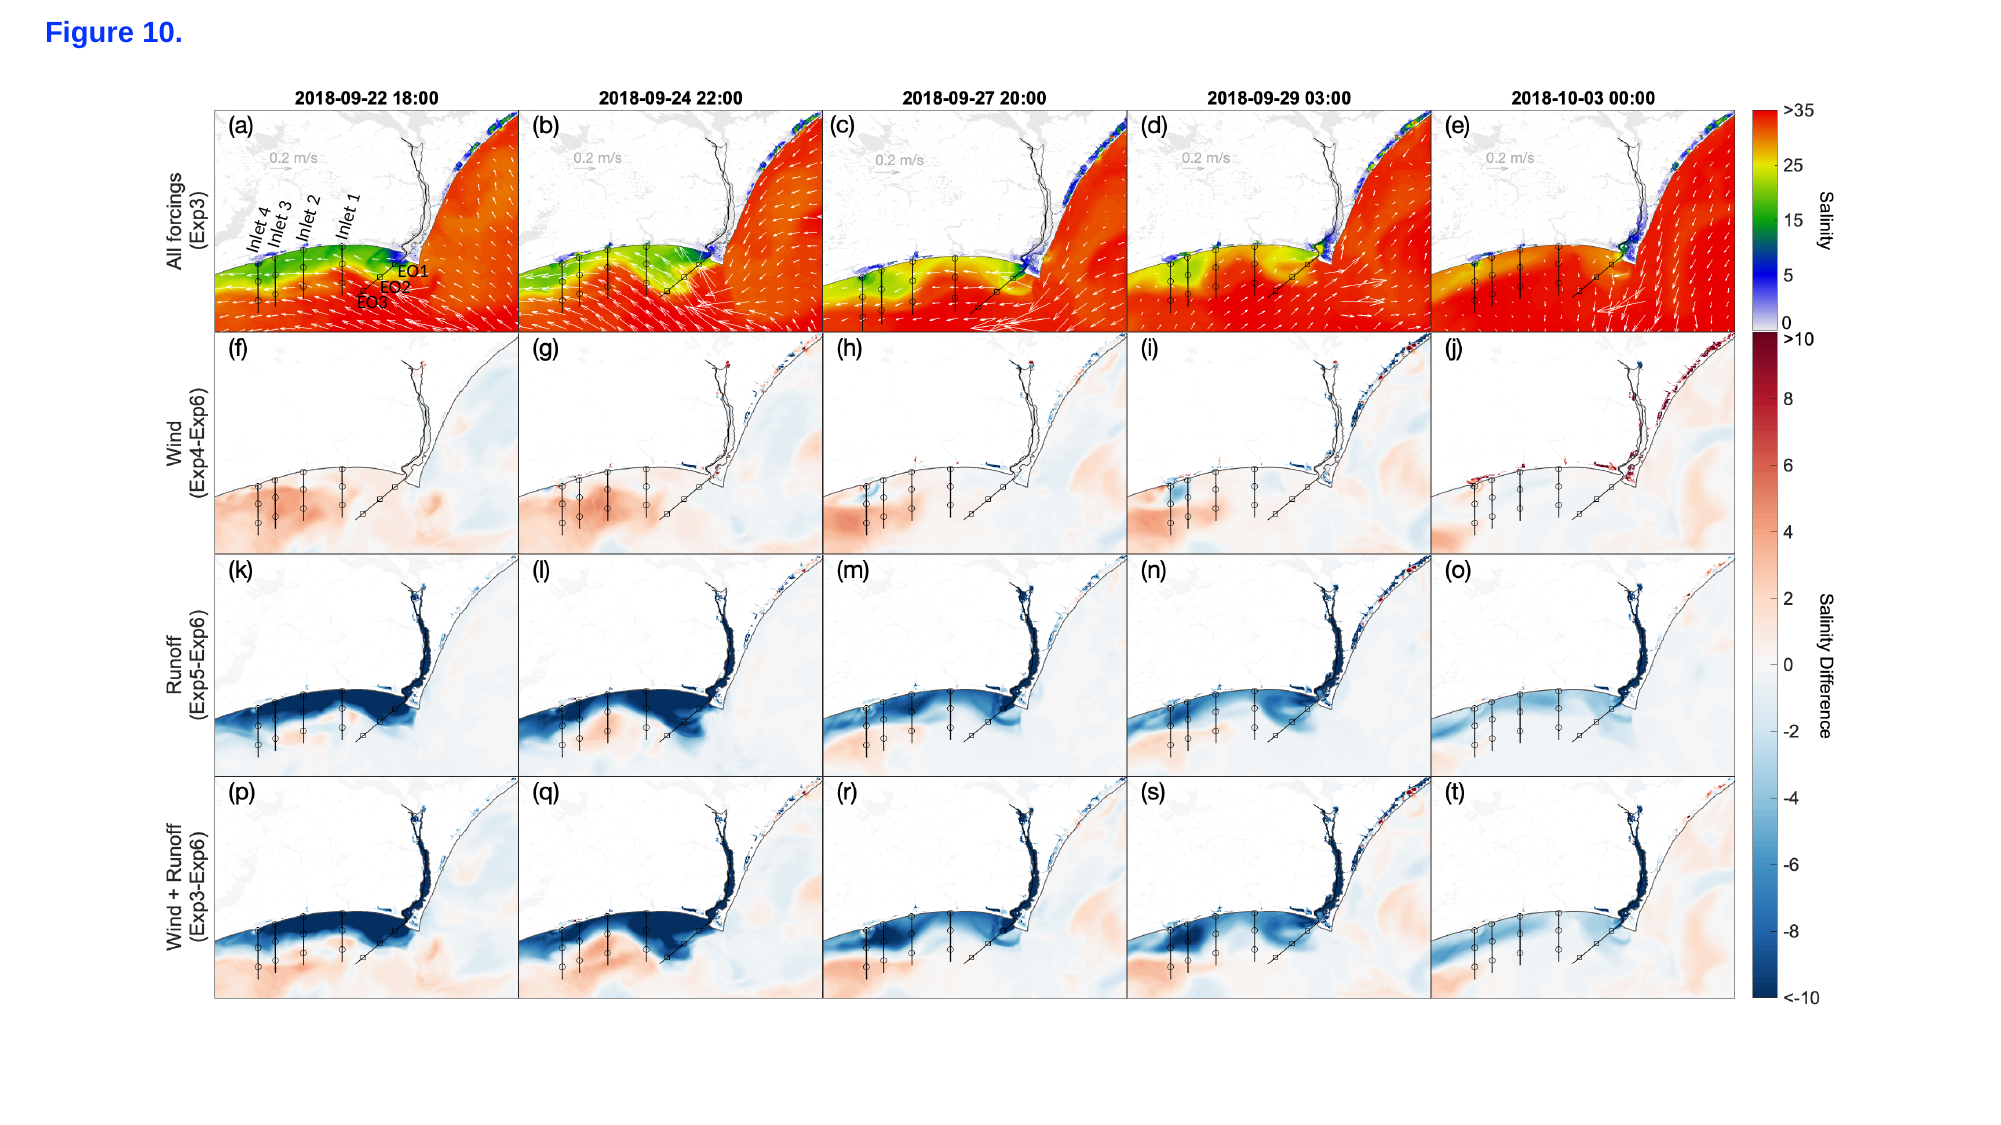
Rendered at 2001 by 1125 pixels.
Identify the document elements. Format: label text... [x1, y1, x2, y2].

title Figure 10. [0, 2, 210, 52]
picture [154, 42, 1845, 1009]
